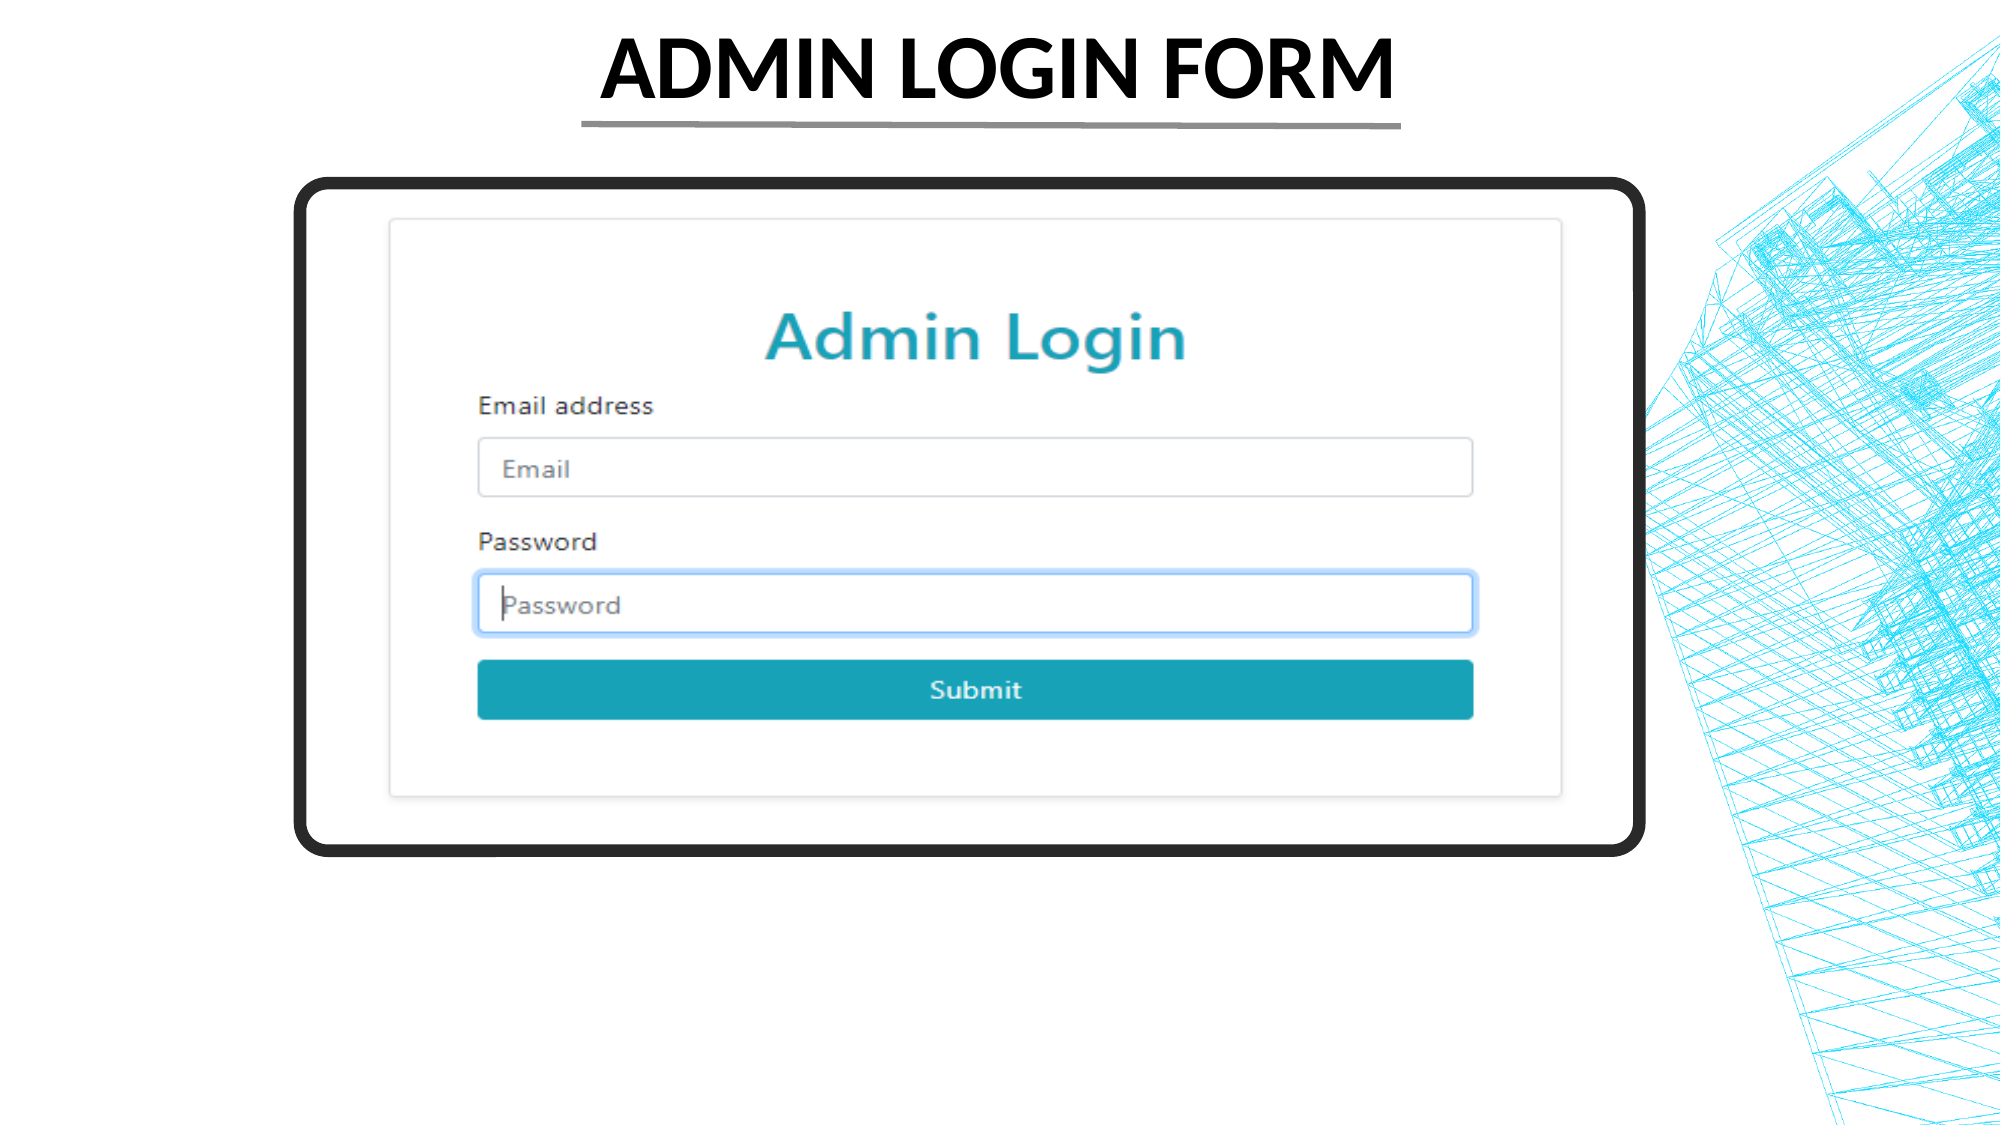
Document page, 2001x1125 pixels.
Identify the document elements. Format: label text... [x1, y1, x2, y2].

text_box ADMIN LOGIN FORM [585, 0, 1414, 125]
picture [0, 0, 2001, 1125]
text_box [581, 123, 1401, 127]
